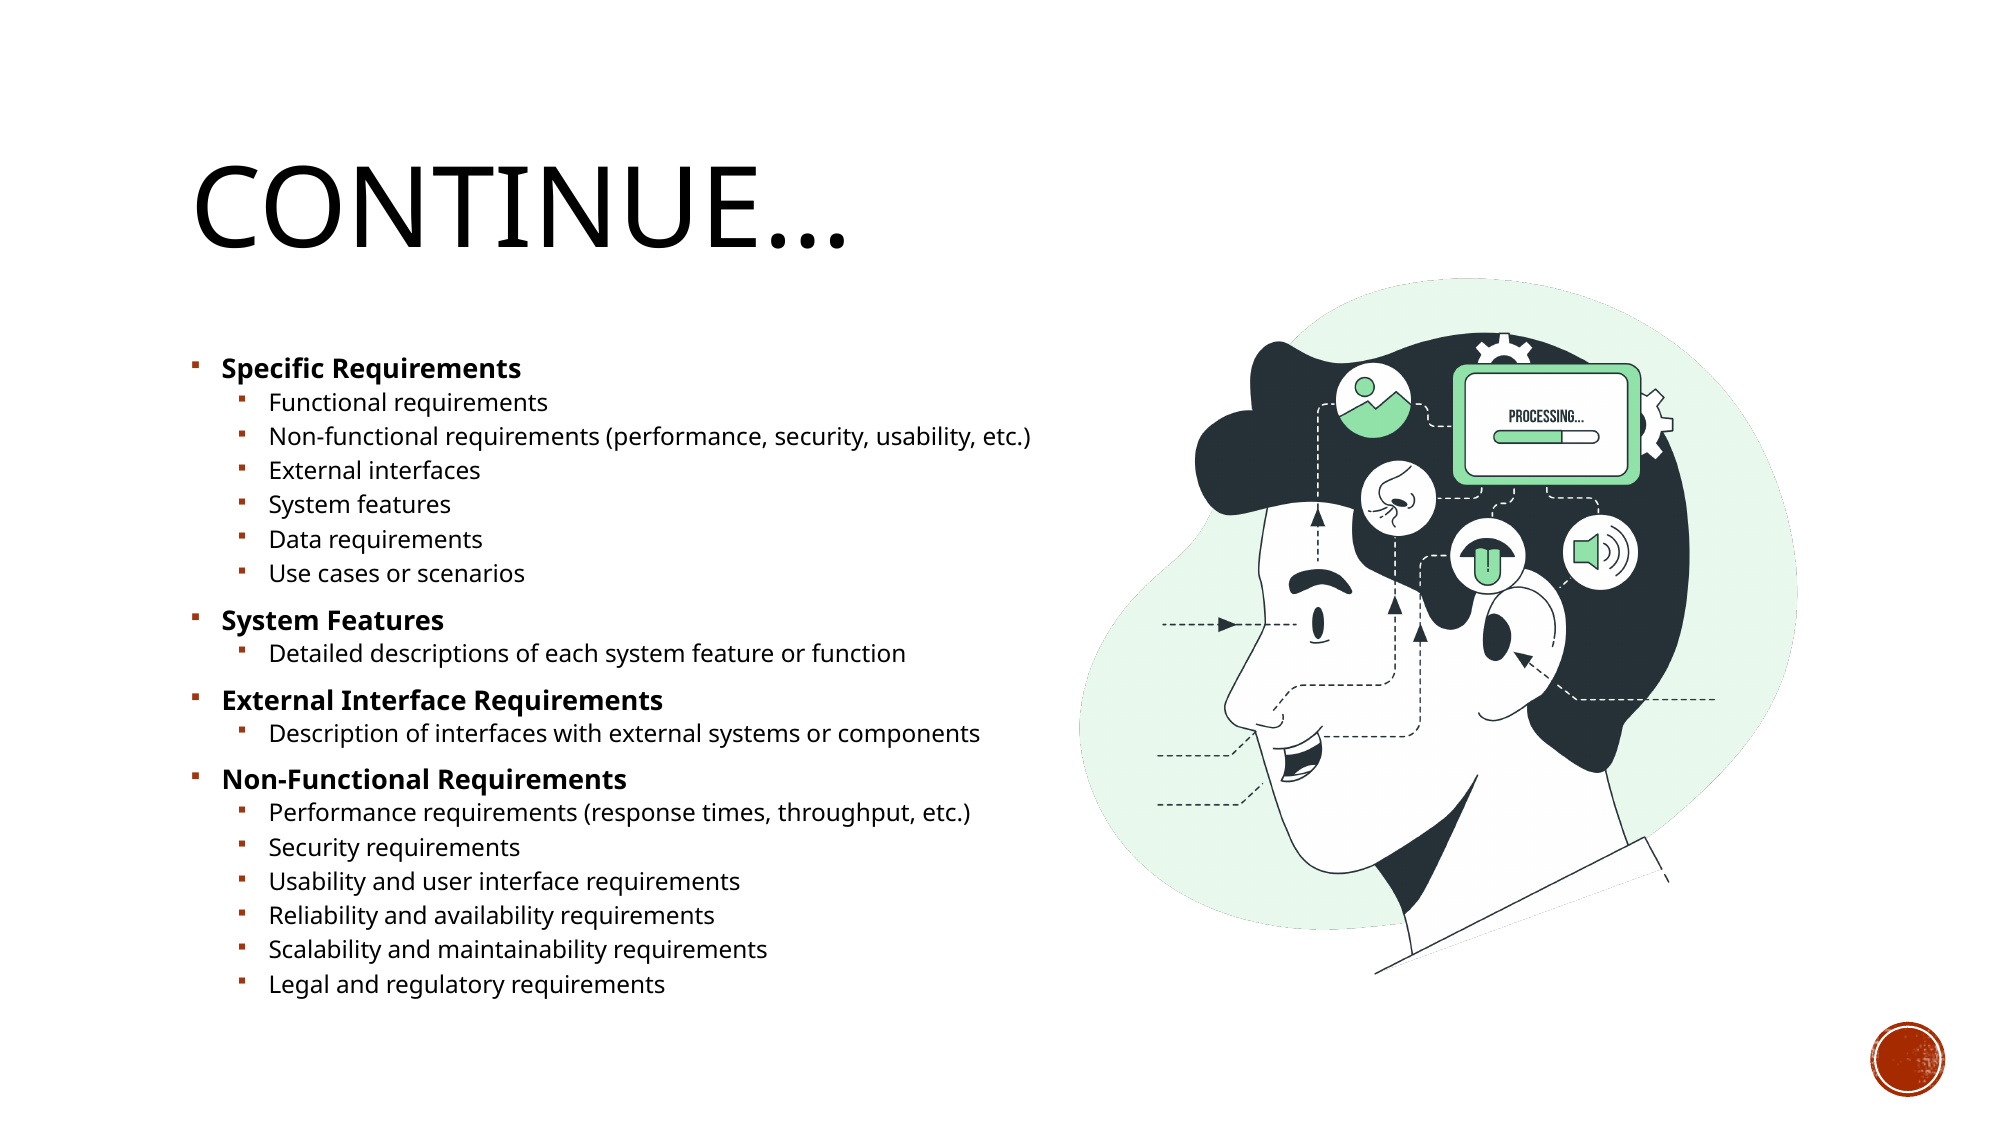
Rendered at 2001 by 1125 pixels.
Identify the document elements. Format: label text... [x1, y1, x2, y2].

list Specific Requirements Functional requirements Non-functional requirements (performance, security, usability, etc.) External interfaces System features Data requirements Use cases or scenarios System Features Detailed descriptions of each system feature or function External Interface Requirements Description of interfaces with external systems or components Non-Functional Requirements Performance requirements (response times, throughput, etc.) Security requirements Usability and user interface requirements Reliability and availability requirements Scalability and maintainability requirements Legal and regulatory requirements [175, 348, 1042, 1013]
title CONTINUE… [175, 79, 1826, 344]
picture [1042, 230, 1825, 1013]
